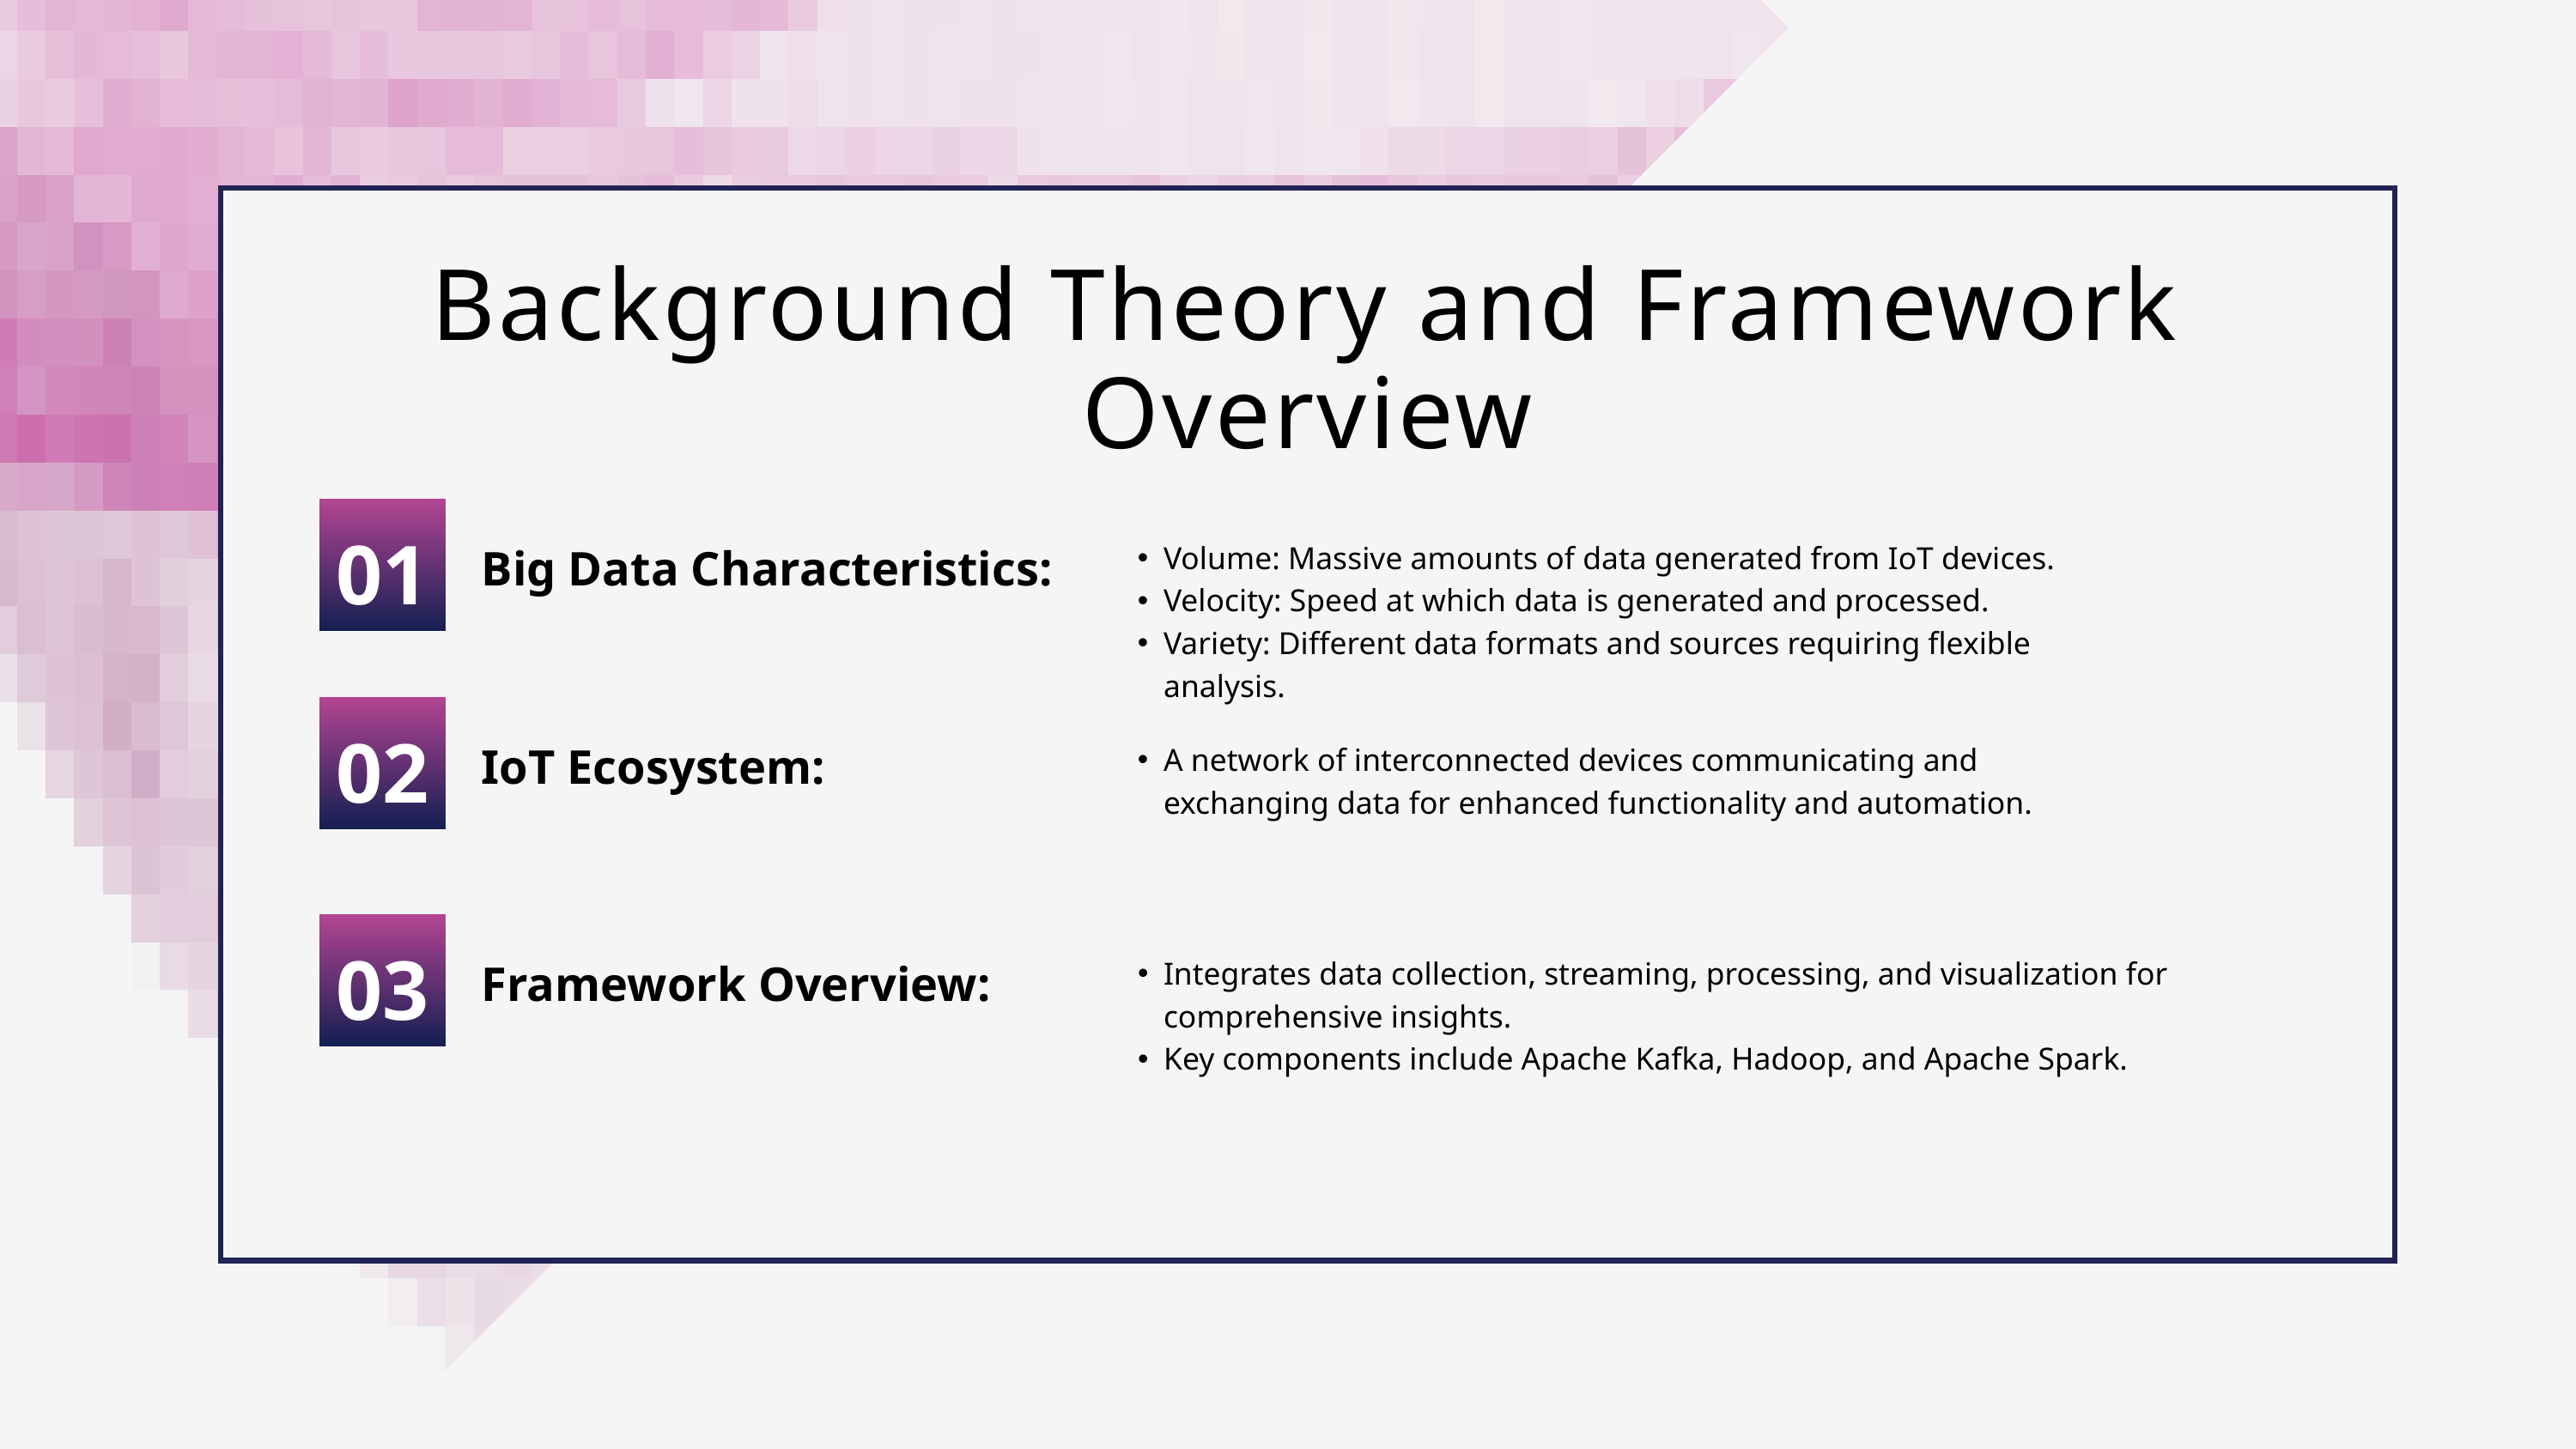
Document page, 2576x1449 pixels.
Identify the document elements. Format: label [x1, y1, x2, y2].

text_box [319, 498, 447, 631]
text_box [319, 696, 447, 829]
text_box [319, 913, 447, 1047]
text_box [0, 0, 1789, 1449]
text_box [220, 187, 2395, 1261]
